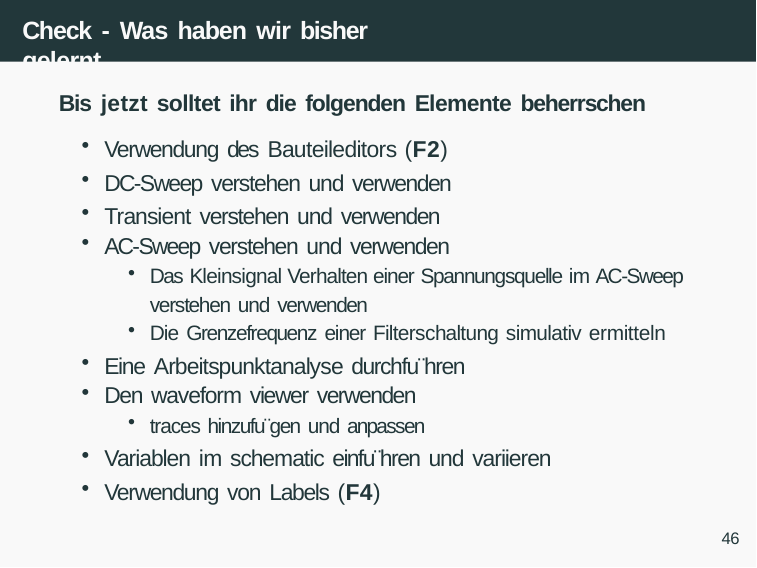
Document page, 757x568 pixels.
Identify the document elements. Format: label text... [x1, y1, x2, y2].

slide_number 46 [715, 530, 748, 568]
title Check - Was haben wir bisher gelernt [20, 12, 455, 110]
text_box Bis jetzt solltet ihr die folgenden Elemente beherrschen Verwendung des Bauteileditors (F2) DC-Sweep verstehen und verwenden Transient verstehen und verwenden AC-Sweep verstehen und verwenden Das Kleinsignal Verhalten einer Spannungsquelle im AC-Sweep verstehen und verwenden Die Grenzefrequenz einer Filterschaltung simulativ ermitteln Eine Arbeitspunktanalyse durchfu¨hren Den waveform viewer verwenden traces hinzufu¨gen und anpassen Variablen im schematic einfu¨hren und variieren Verwendung von Labels (F4) [56, 86, 696, 505]
